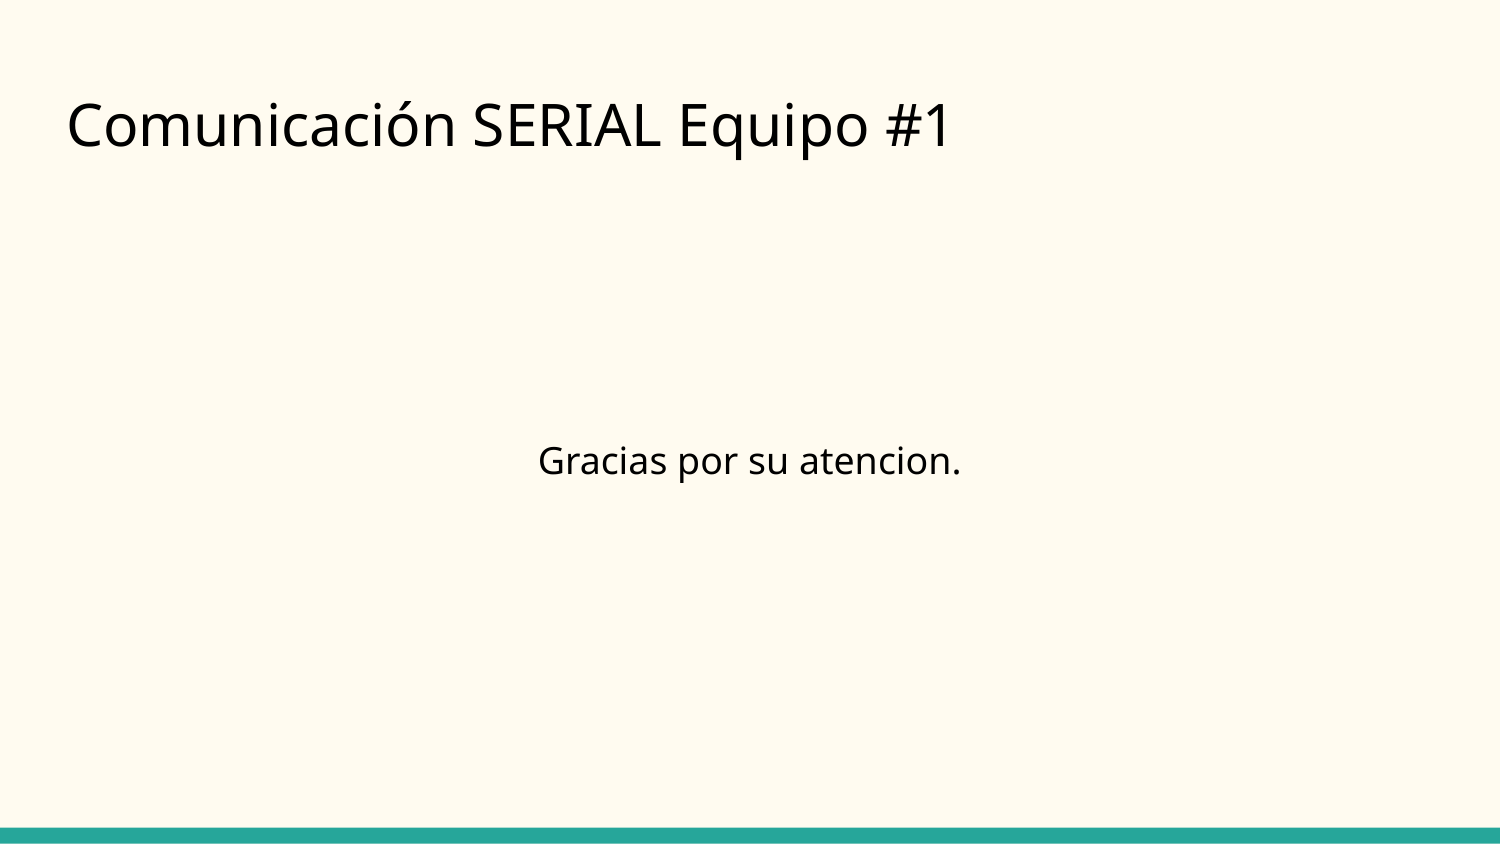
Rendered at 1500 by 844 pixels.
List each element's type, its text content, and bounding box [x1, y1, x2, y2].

title Comunicación SERIAL Equipo #1 [51, 72, 1449, 174]
list Gracias por su atencion. [51, 192, 1449, 750]
